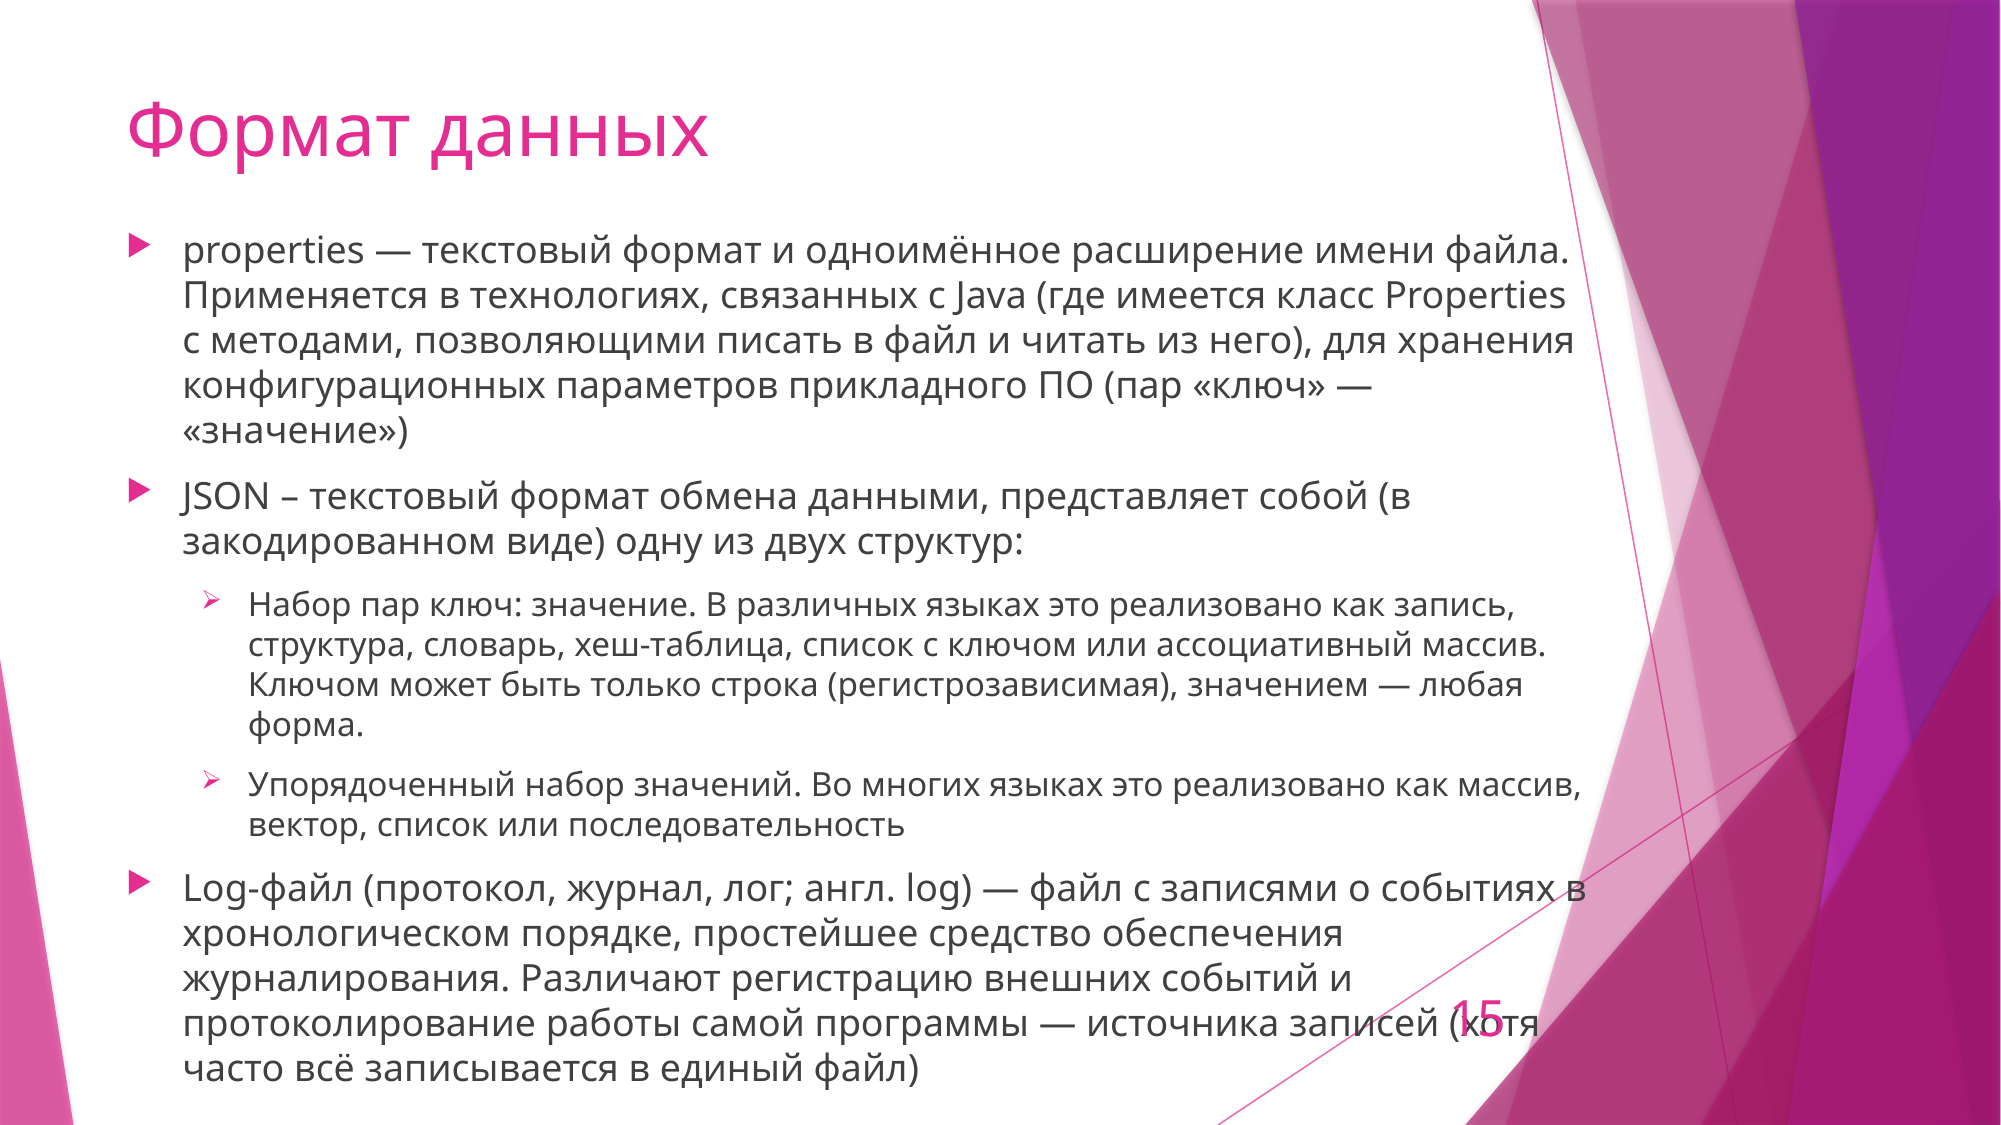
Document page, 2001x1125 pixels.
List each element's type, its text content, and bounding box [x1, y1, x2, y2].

title Формат данных [111, 74, 1522, 193]
list properties — текстовый формат и одноимённое расширение имени файла. Применяется в технологиях, связанных с Java (где имеется класс Properties с методами, позволяющими писать в файл и читать из него), для хранения конфигурационных параметров прикладного ПО (пар «ключ» — «значение») JSON – текстовый формат обмена данными, представляет собой (в закодированном виде) одну из двух структур: Набор пар ключ: значение. В различных языках это реализовано как запись, структура, словарь, хеш-таблица, список с ключом или ассоциативный массив. Ключом может быть только строка (регистрозависимая), значением — любая форма. Упорядоченный набор значений. Во многих языках это реализовано как массив, вектор, список или последовательность Log-файл (протокол, журнал, лог; англ. log) — файл с записями о событиях в хронологическом порядке, простейшее средство обеспечения журналирования. Различают регистрацию внешних событий и протоколирование работы самой программы — источника записей (хотя часто всё записывается в единый файл) [111, 218, 1606, 1125]
slide_number 15 [1409, 991, 1522, 1051]
